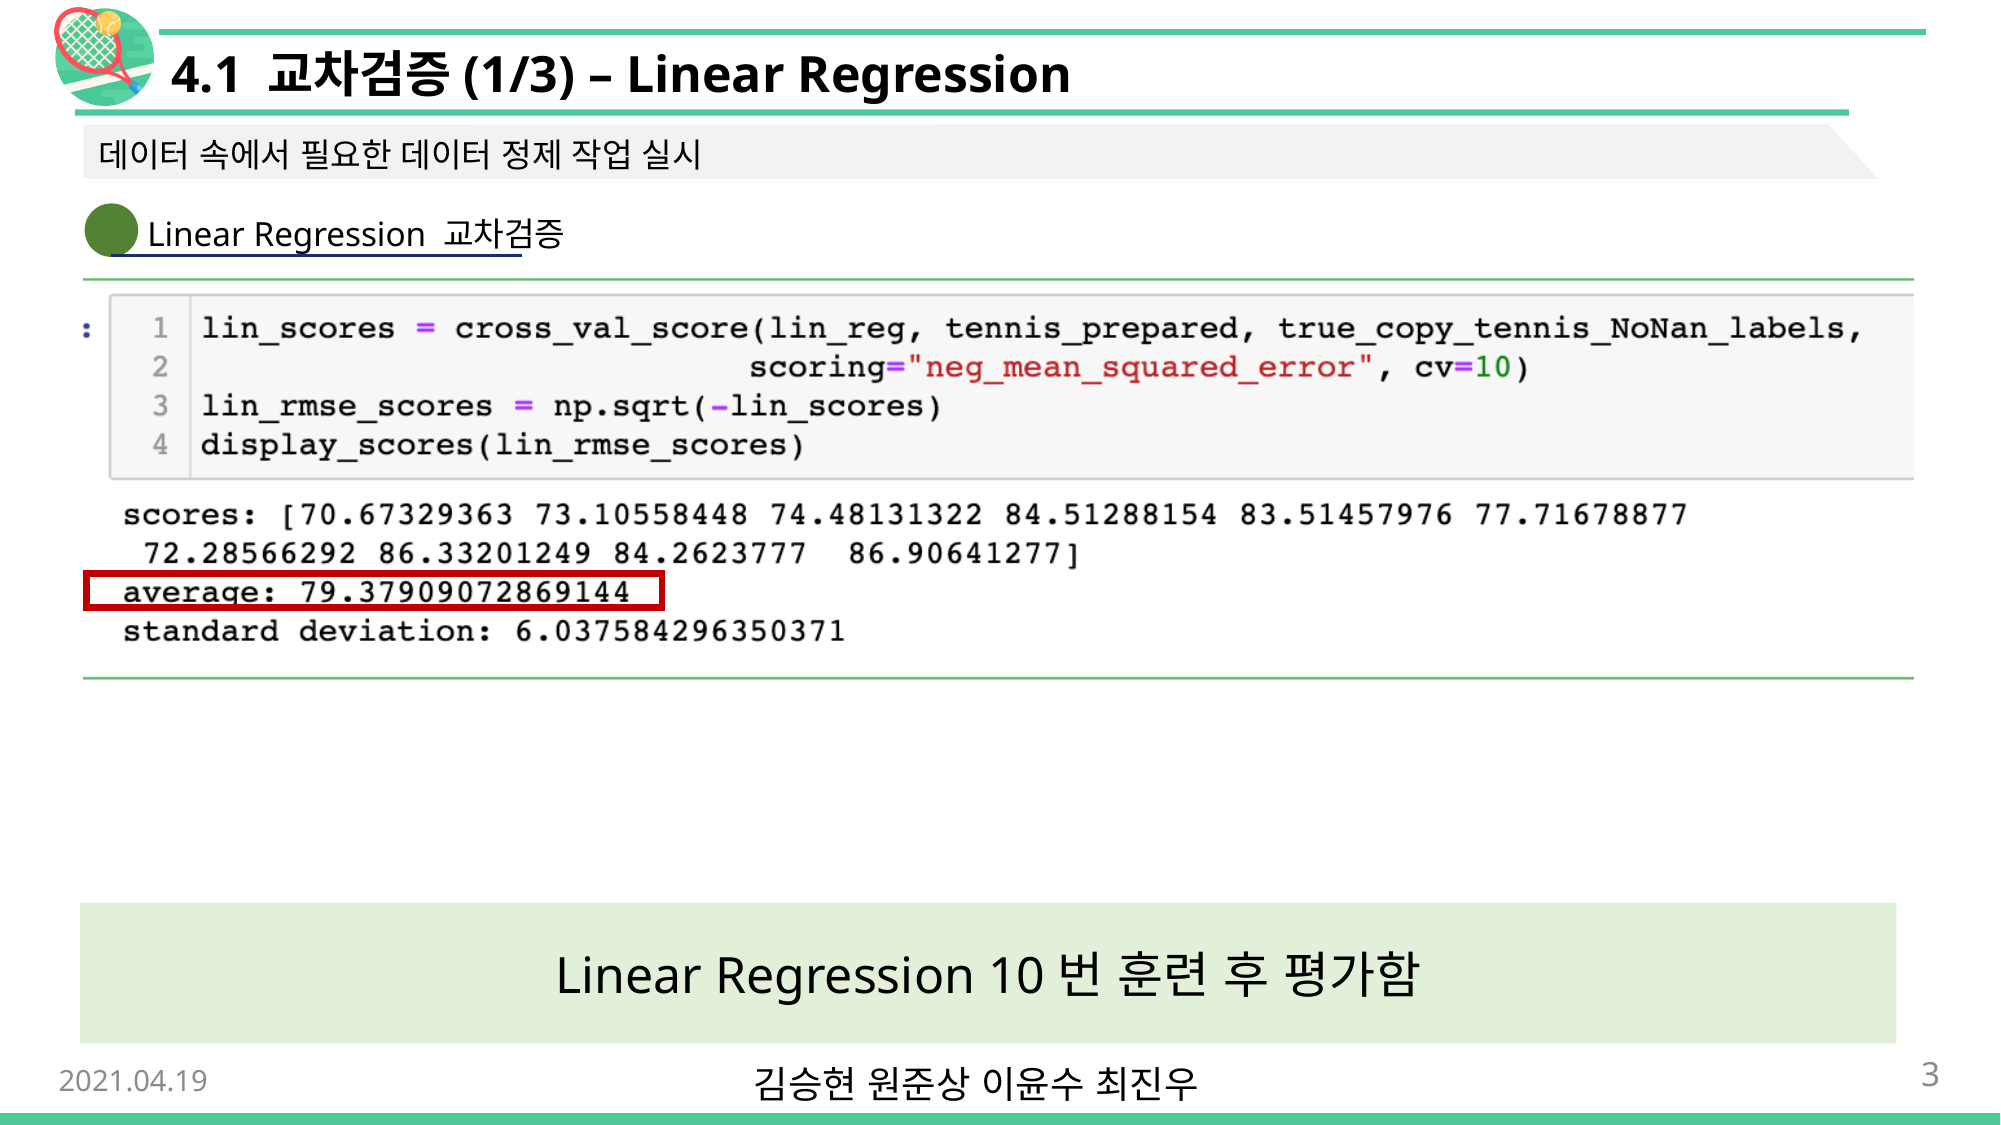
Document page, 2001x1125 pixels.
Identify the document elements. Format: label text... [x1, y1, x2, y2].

text_box Linear Regression 교차검증 [123, 208, 660, 258]
text_box Linear Regression 10번 훈련 후 평가함 [79, 902, 1897, 1045]
list 데이터 속에서 필요한 데이터 정제 작업 실시 [83, 130, 2000, 183]
picture [83, 277, 1914, 681]
title 4.1 교차검증(1/3) – Linear Regression [156, 37, 1629, 115]
picture [54, 7, 154, 106]
text_box 1 [83, 202, 140, 258]
slide_number 3 [1504, 1042, 1955, 1103]
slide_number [43, 1049, 494, 1110]
